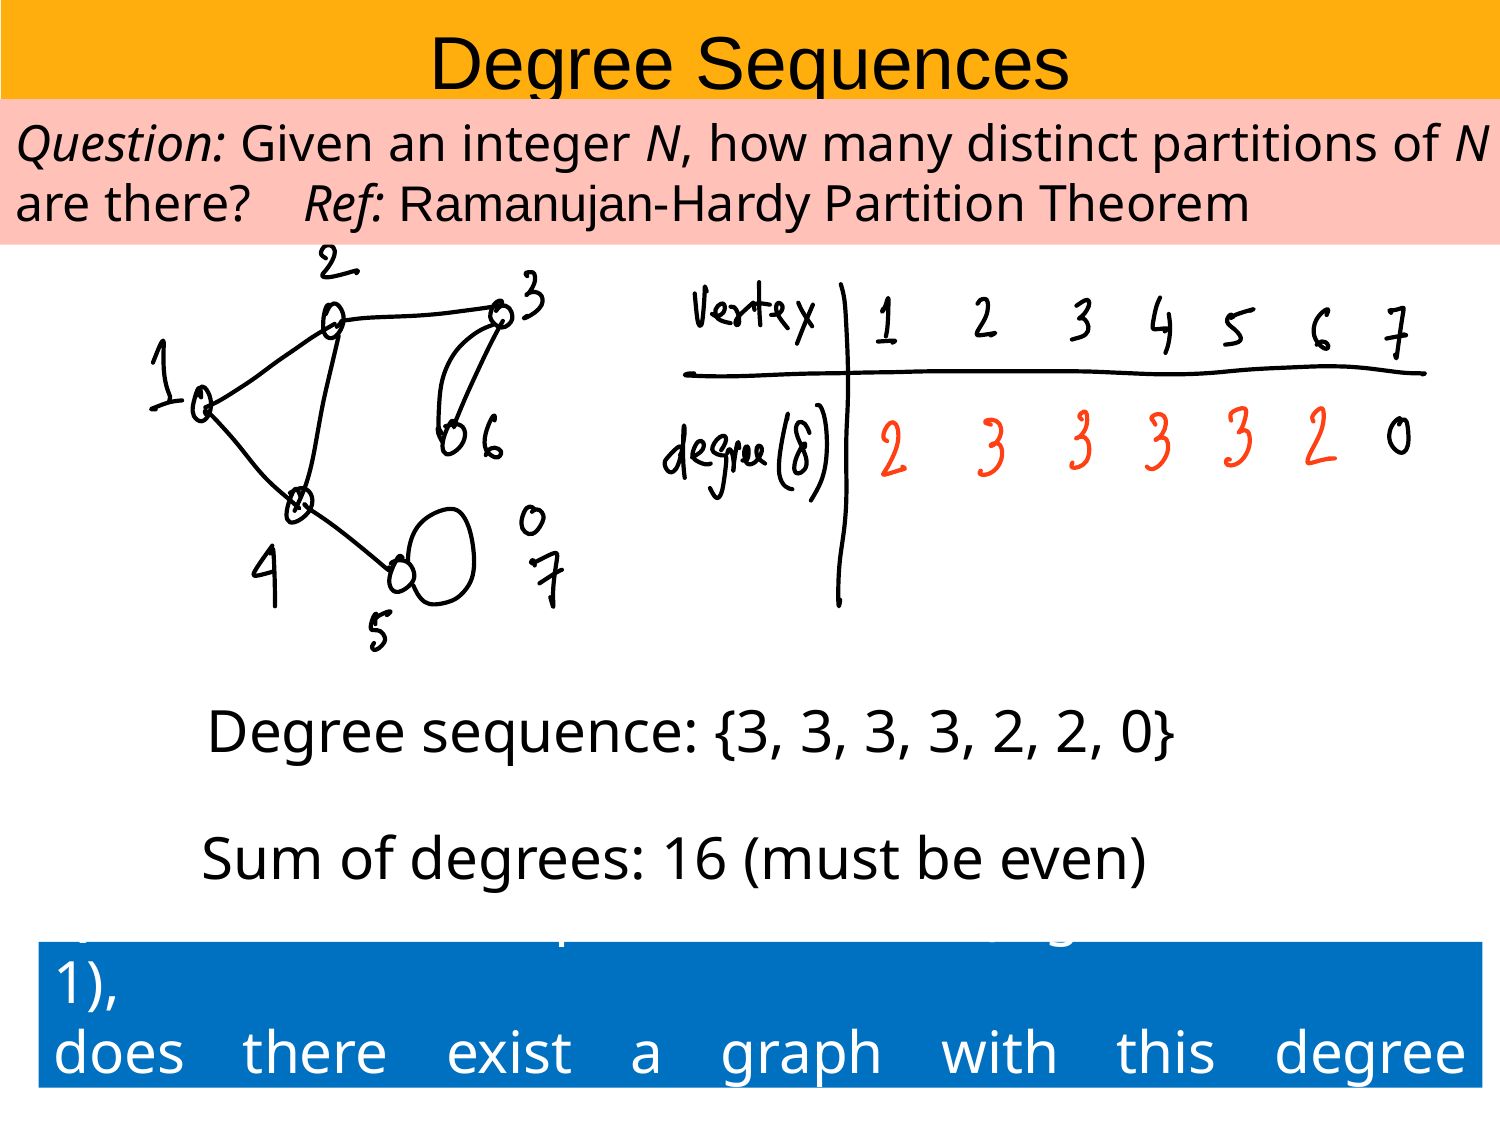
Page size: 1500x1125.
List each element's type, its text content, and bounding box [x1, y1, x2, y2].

text_box Question: Given a partition of 16 (e.g., 5, 4, 3, 2, 1, 1), does there exist a graph with this degree sequence? [38, 941, 1483, 1088]
text_box Degree sequence: {3, 3, 3, 3, 2, 2, 0} [191, 671, 1392, 787]
text_box Question: Given an integer N, how many distinct partitions of N are there? Ref: Ramanujan-Hardy Partition Theorem [0, 99, 1500, 245]
text_box Sum of degrees: 16 (must be even) [186, 805, 1326, 907]
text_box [664, 281, 1426, 607]
text_box Degree Sequences [0, 0, 1500, 99]
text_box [150, 244, 563, 651]
